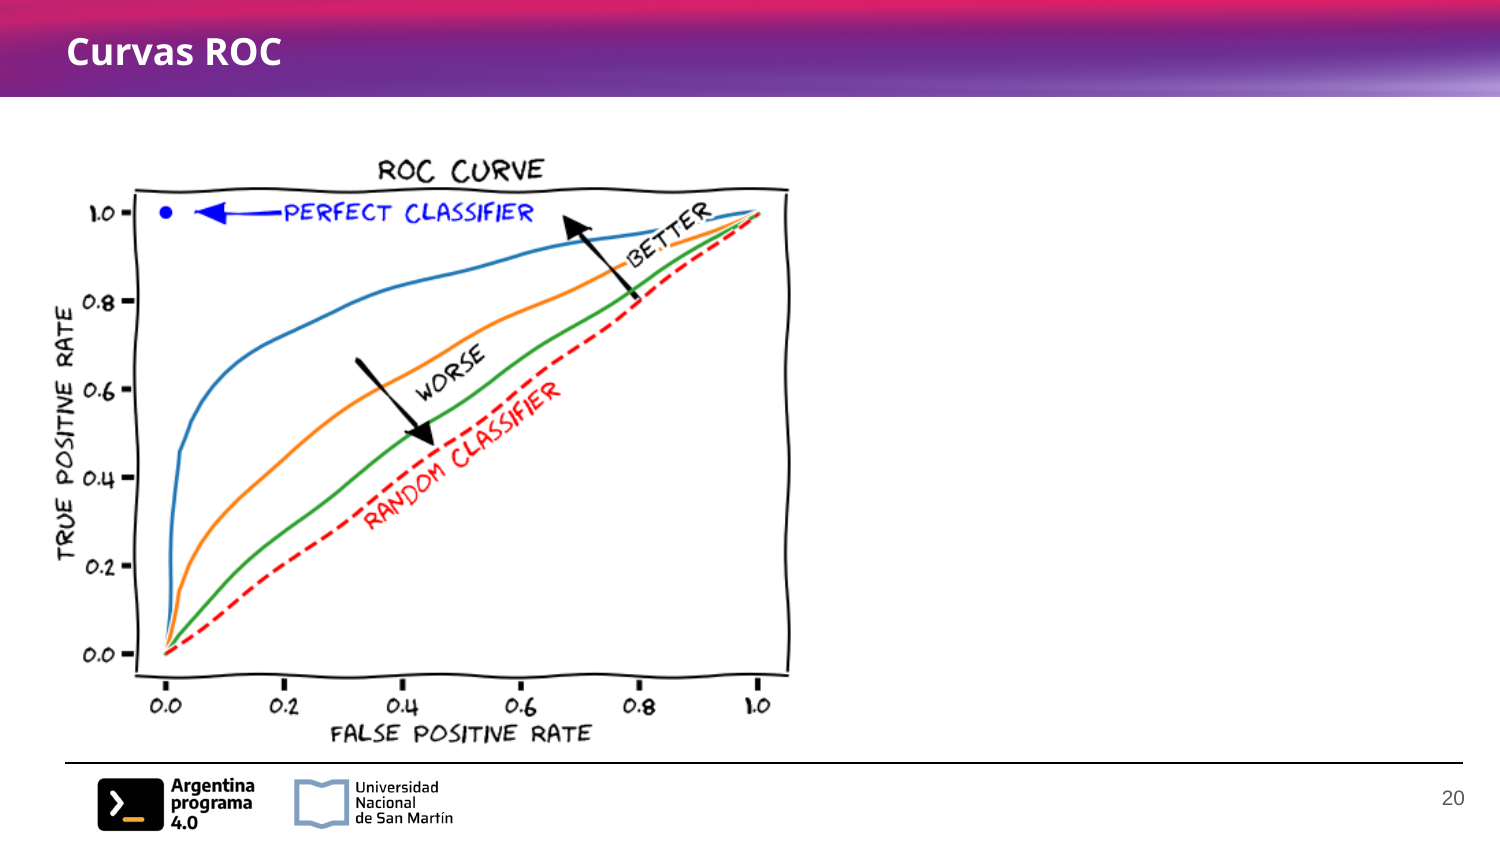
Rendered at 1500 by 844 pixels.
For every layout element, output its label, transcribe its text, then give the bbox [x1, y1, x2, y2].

picture [0, 0, 1500, 97]
slide_number ‹#› [1389, 764, 1480, 830]
title Curvas ROC [51, 12, 1449, 88]
picture [277, 767, 478, 841]
picture [82, 764, 273, 838]
picture [26, 104, 877, 751]
